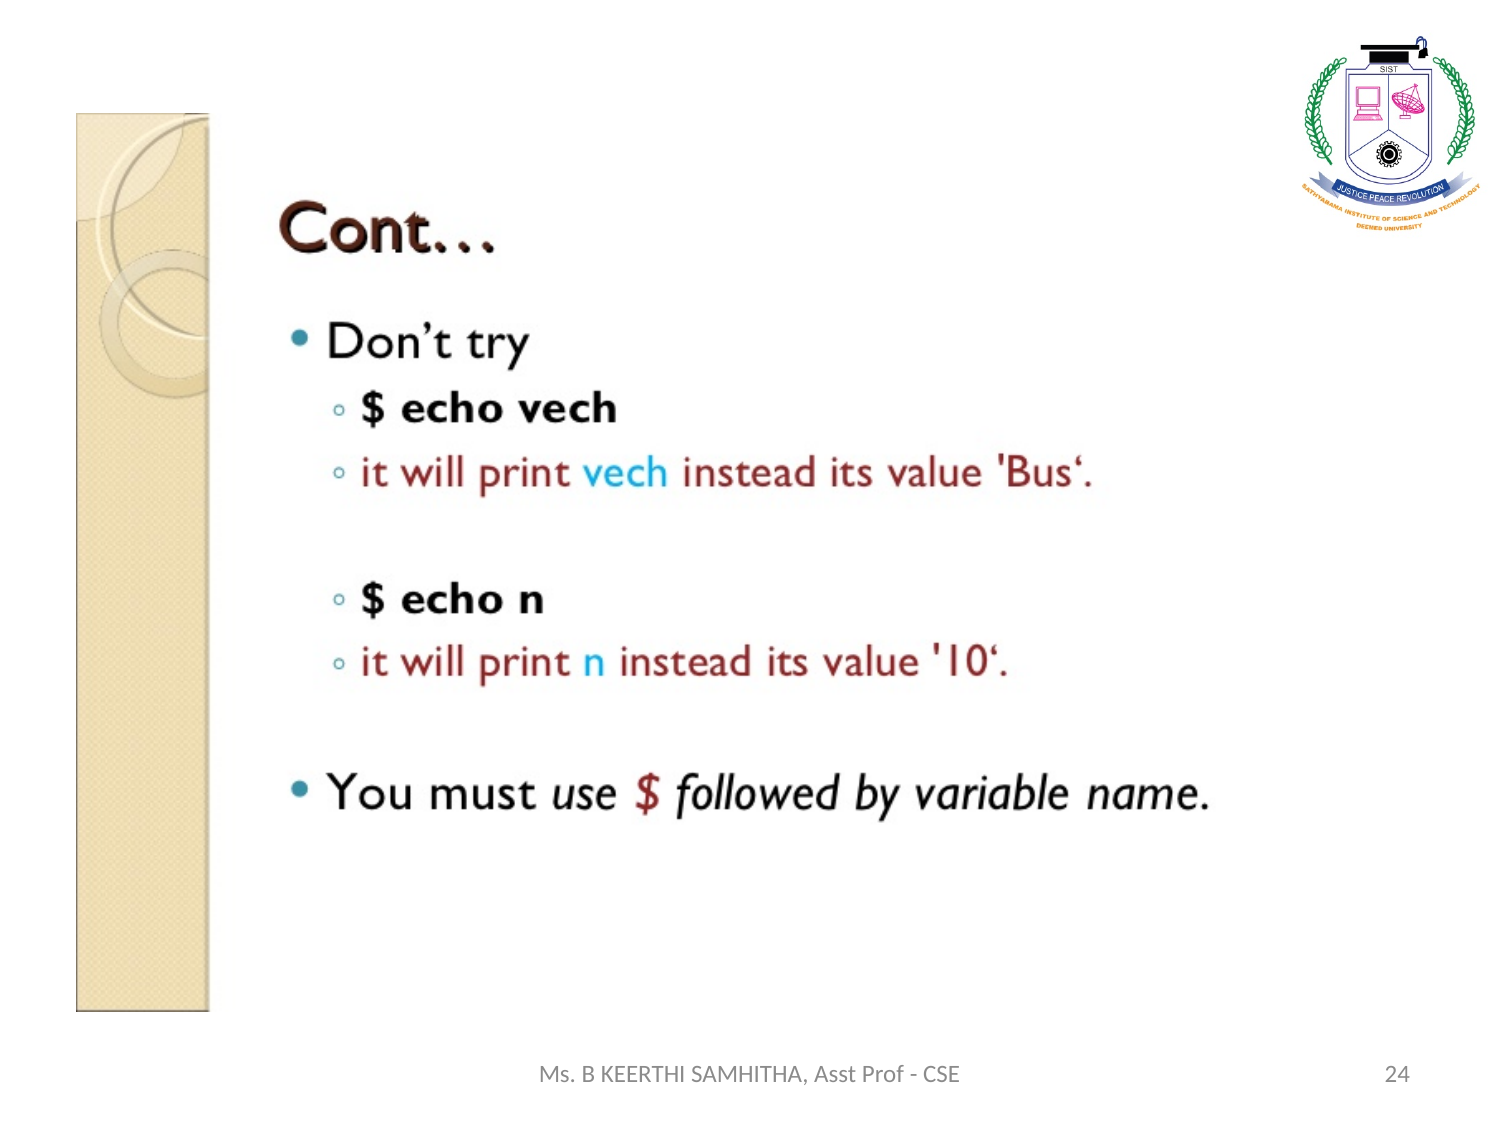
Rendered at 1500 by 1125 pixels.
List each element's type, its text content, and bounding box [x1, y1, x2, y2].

slide_number 24 [1074, 1042, 1425, 1103]
footer Ms. B KEERTHI SAMHITHA, Asst Prof - CSE [512, 1042, 988, 1103]
picture [1280, 30, 1500, 251]
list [76, 113, 1282, 1012]
